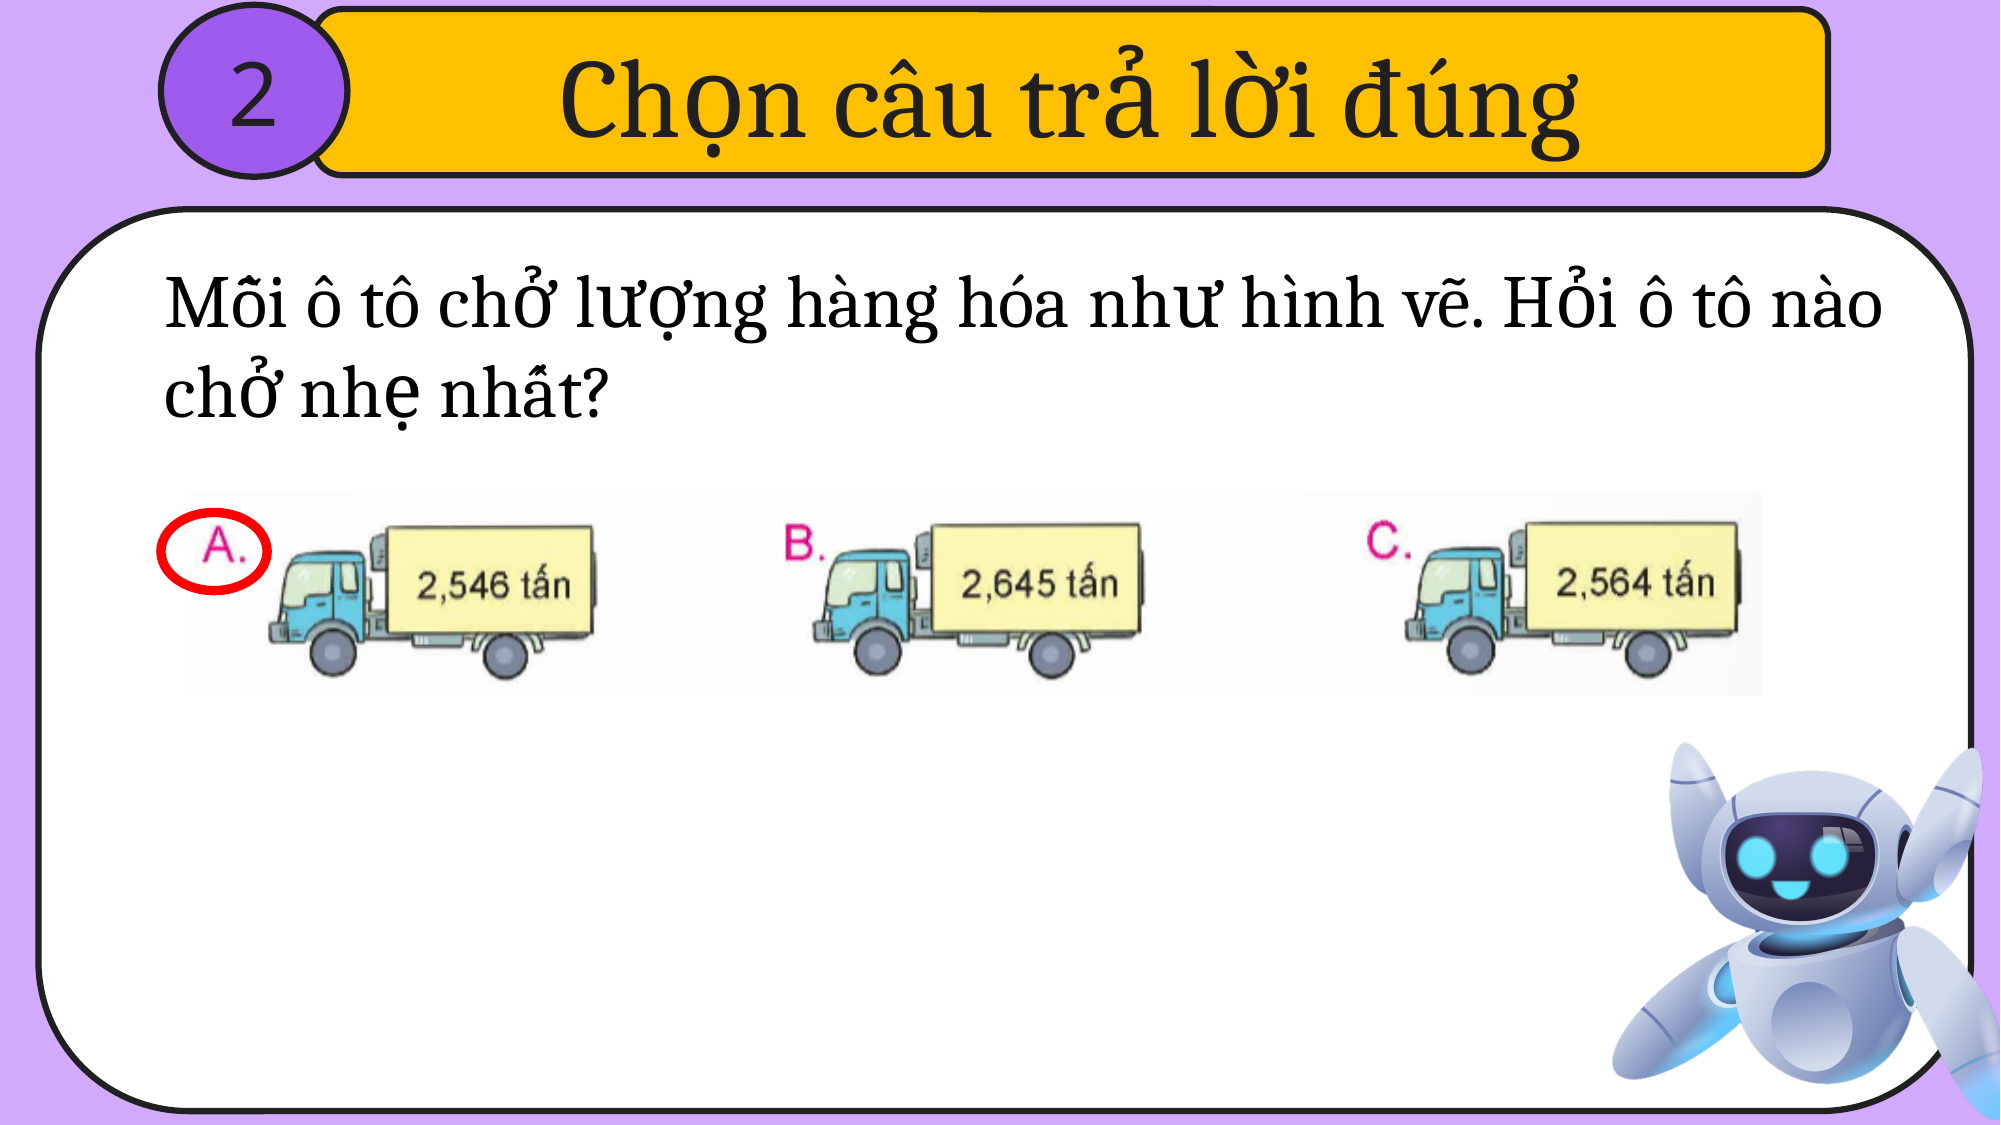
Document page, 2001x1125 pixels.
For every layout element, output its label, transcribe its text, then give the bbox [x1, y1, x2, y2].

picture [186, 491, 2000, 1125]
text_box [158, 519, 180, 584]
text_box Mỗi ô tô chở lượng hàng hóa như hình vẽ. Hỏi ô tô nào chở nhẹ nhất? [150, 245, 1899, 440]
text_box [36, 207, 1974, 1114]
text_box 2 [160, 4, 348, 177]
text_box Chọn câu trả lời đúng [315, 9, 1829, 176]
